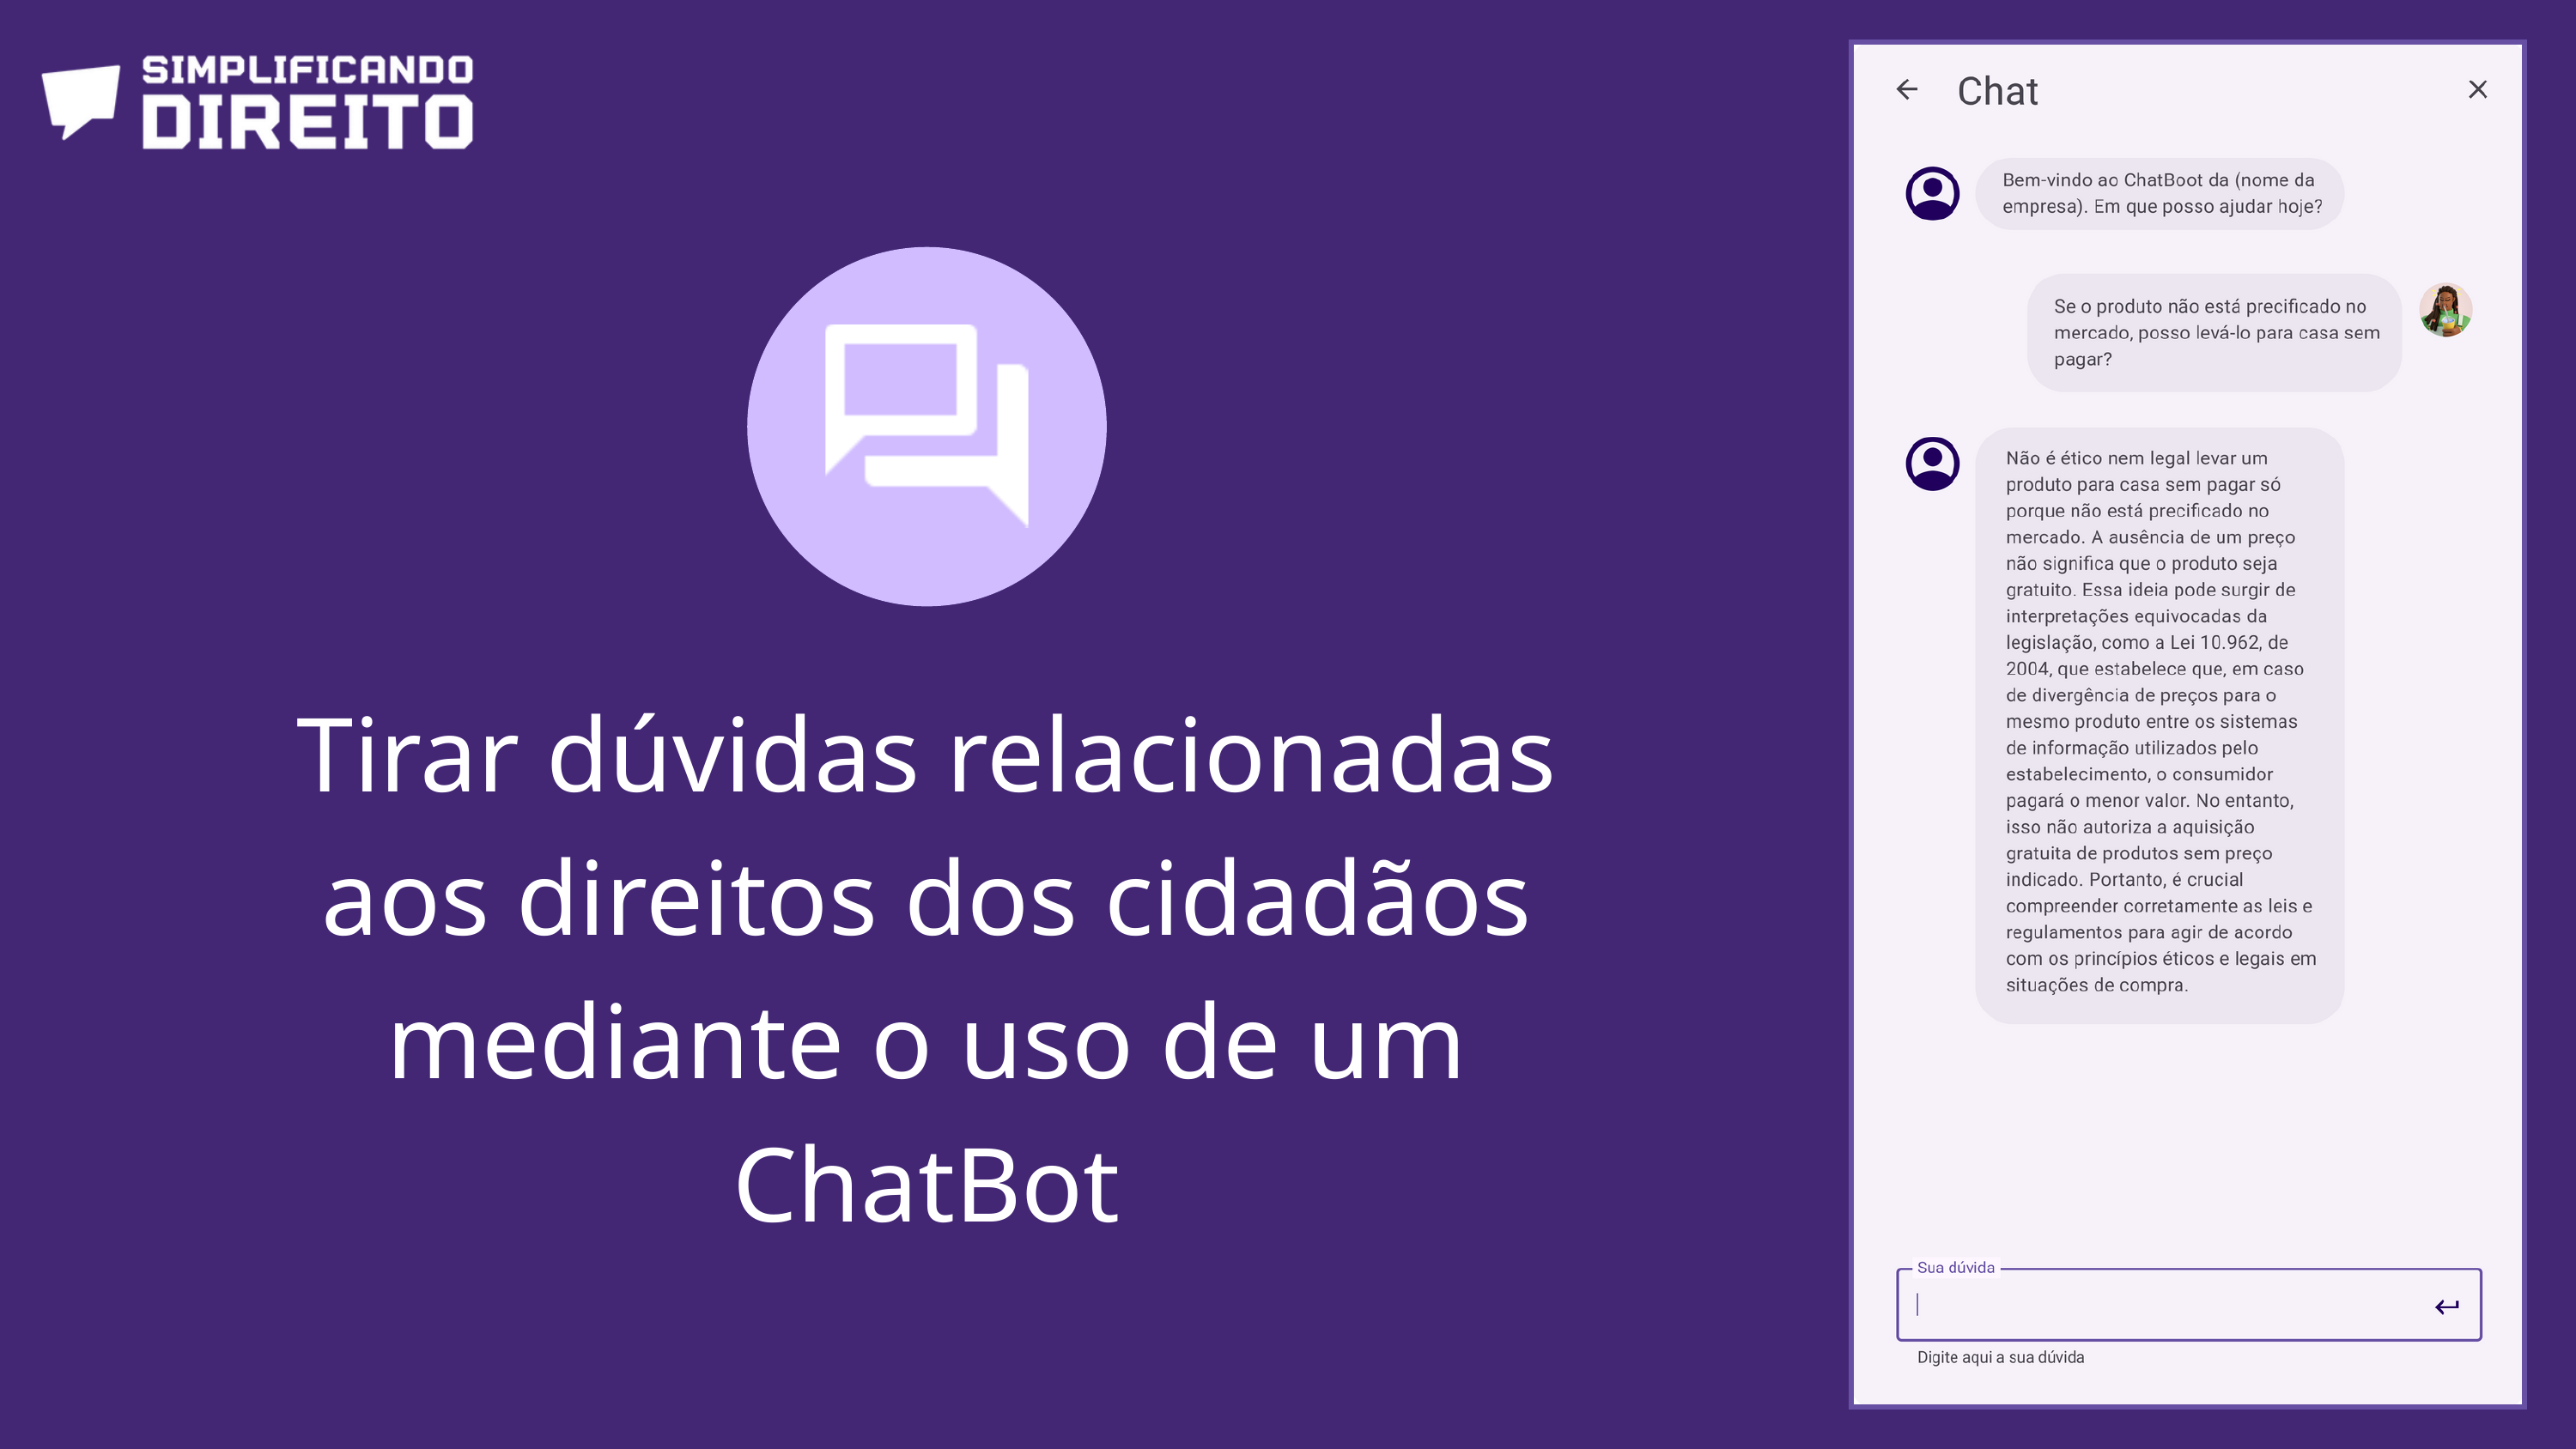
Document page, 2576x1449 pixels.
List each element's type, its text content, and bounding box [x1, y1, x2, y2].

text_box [746, 246, 1108, 607]
text_box [28, 30, 495, 178]
text_box [1851, 41, 2525, 1407]
text_box Tirar dúvidas relacionadas aos direitos dos cidadãos mediante o uso de um ChatBot [251, 669, 1603, 1243]
